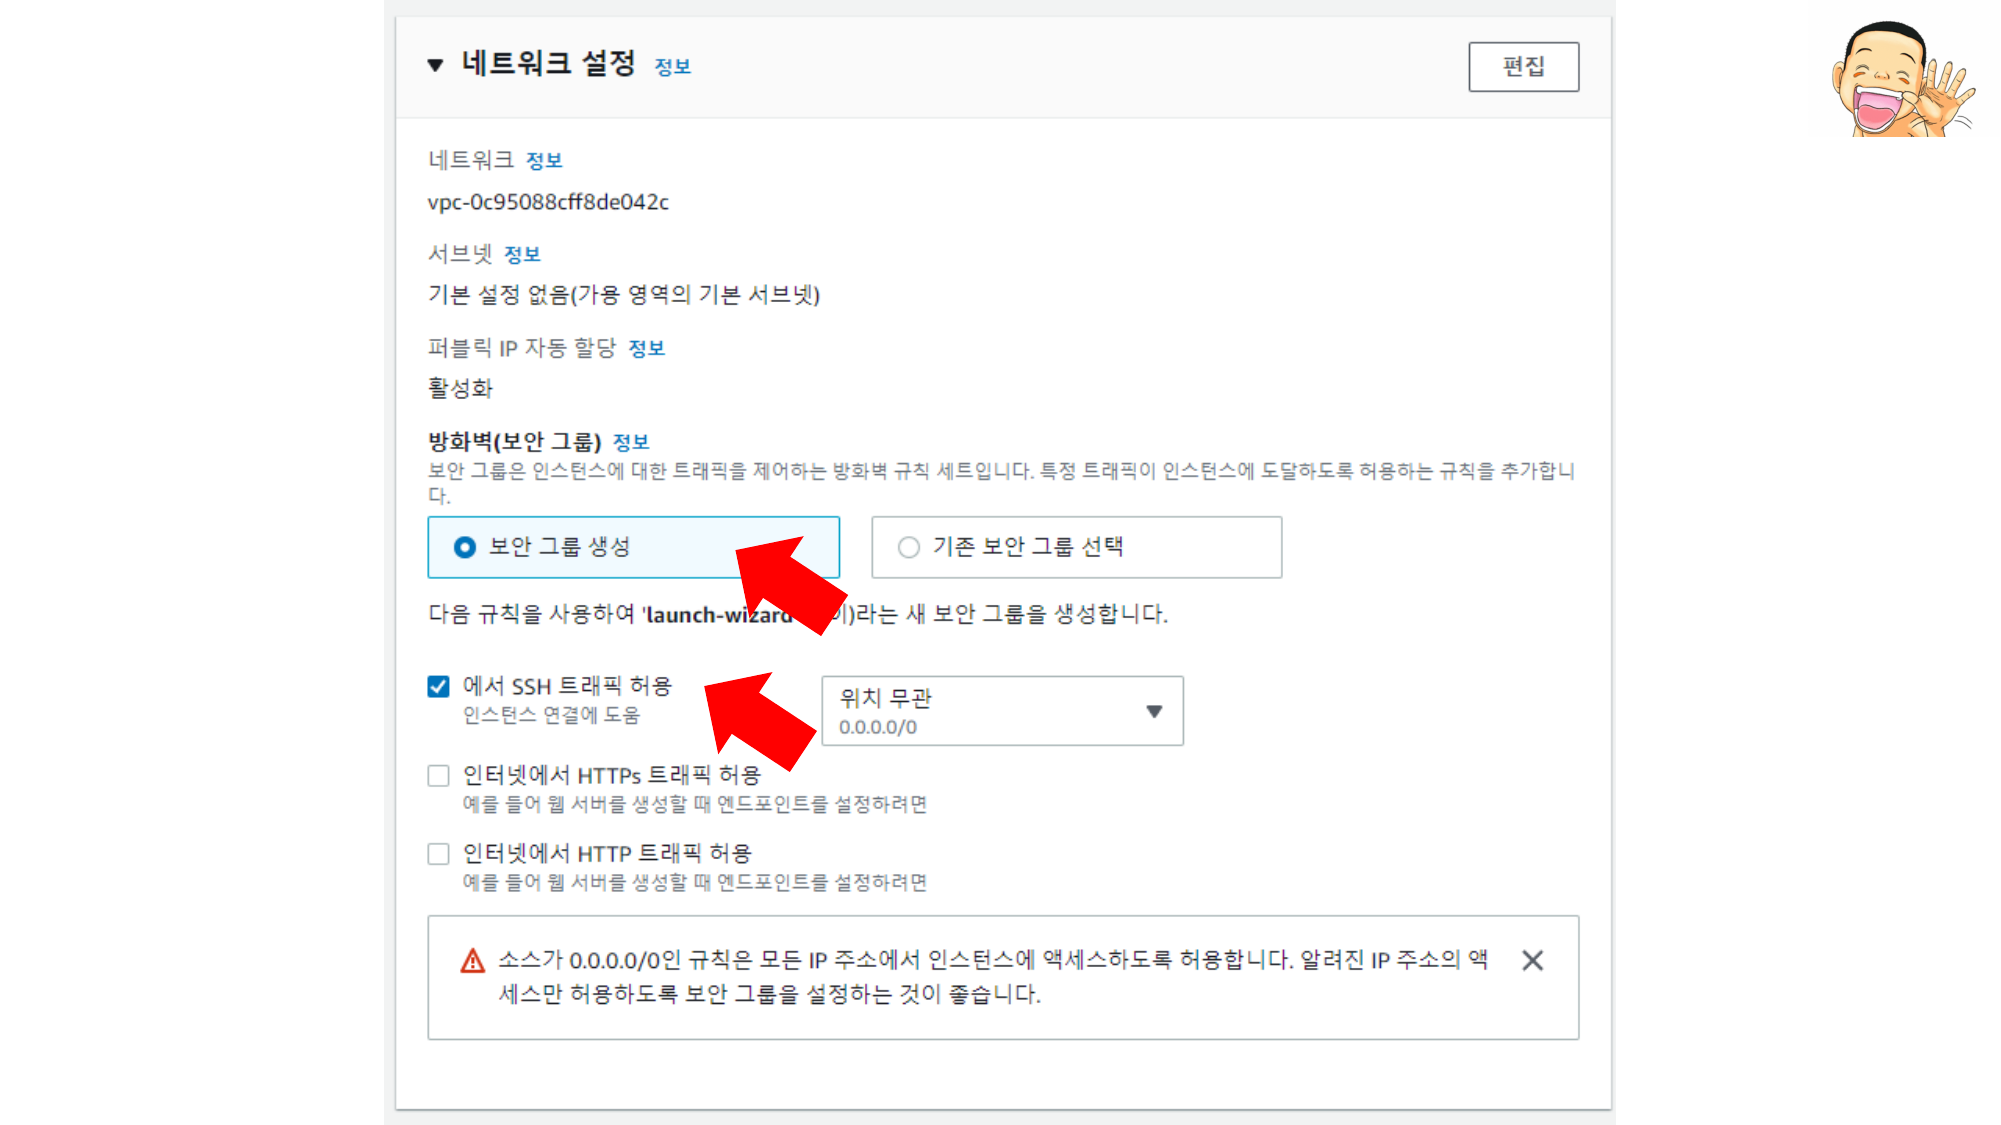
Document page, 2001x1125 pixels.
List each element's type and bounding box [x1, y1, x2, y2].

picture [384, 0, 1616, 1125]
picture [1808, 0, 2000, 137]
